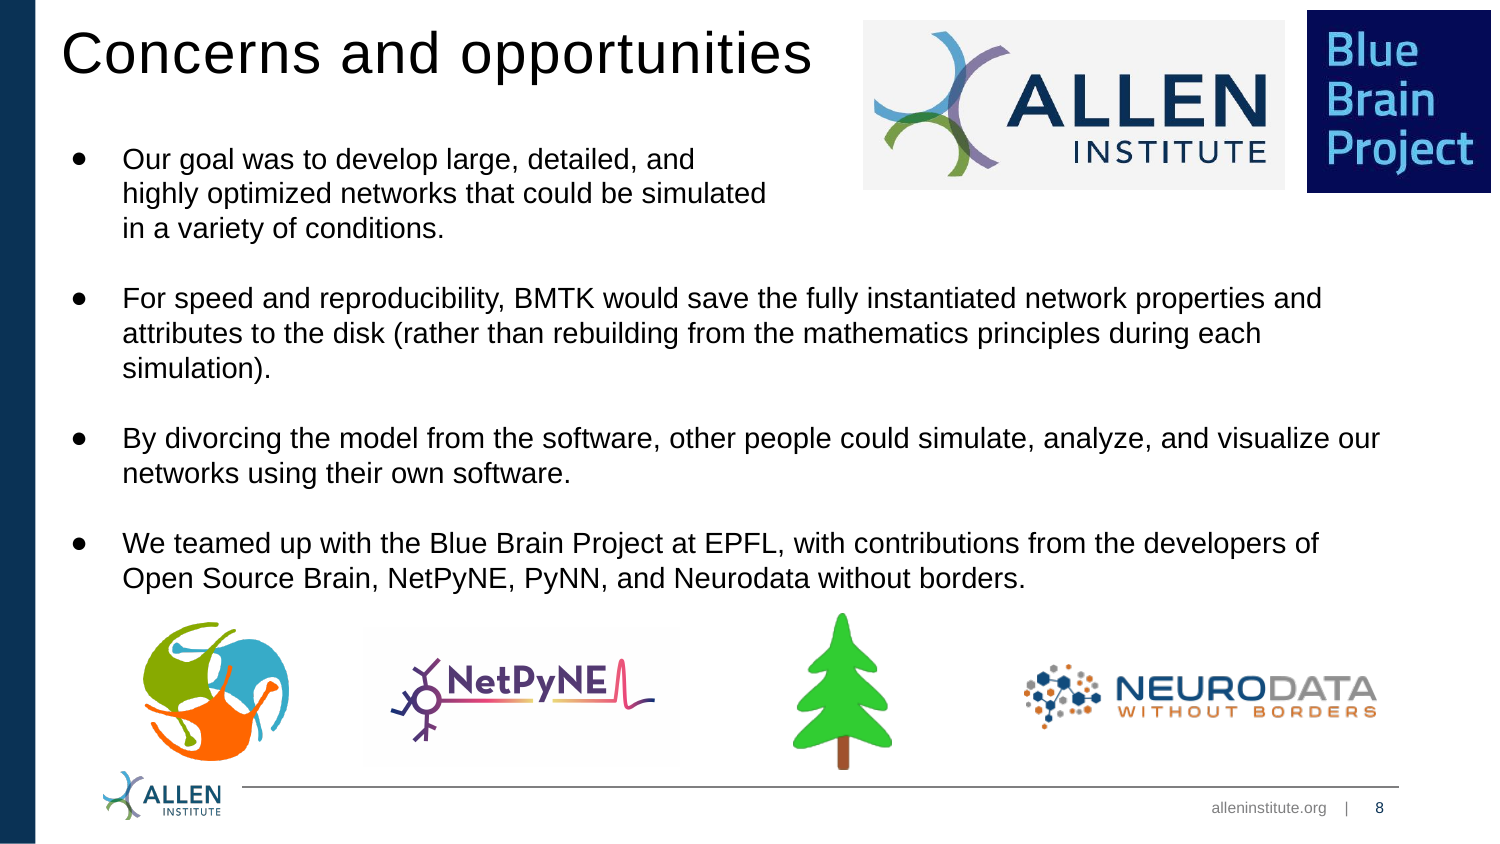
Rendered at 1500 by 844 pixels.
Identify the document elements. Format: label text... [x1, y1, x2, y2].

picture [1023, 664, 1377, 730]
picture [143, 621, 289, 762]
picture [863, 20, 1286, 191]
text_box Our goal was to develop large, detailed, and highly optimized networks that could be simulated in a variety of conditions. For speed and reproducibility, BMTK would save the fully instantiated network properties and attributes to the disk (rather than rebuilding from the mathematics principles during each simulation). By divorcing the model from the software, other people could simulate, analyze, and visualize our networks using their own software. We teamed up with the Blue Brain Project at EPFL, with contributions from the developers of Open Source Brain, NetPyNE, PyNN, and Neurodata without borders. [32, 124, 1416, 623]
picture [793, 613, 892, 771]
picture [363, 627, 680, 767]
title Concerns and opportunities [46, 0, 1500, 94]
picture [1307, 10, 1491, 193]
slide_number 8 [1354, 798, 1400, 816]
